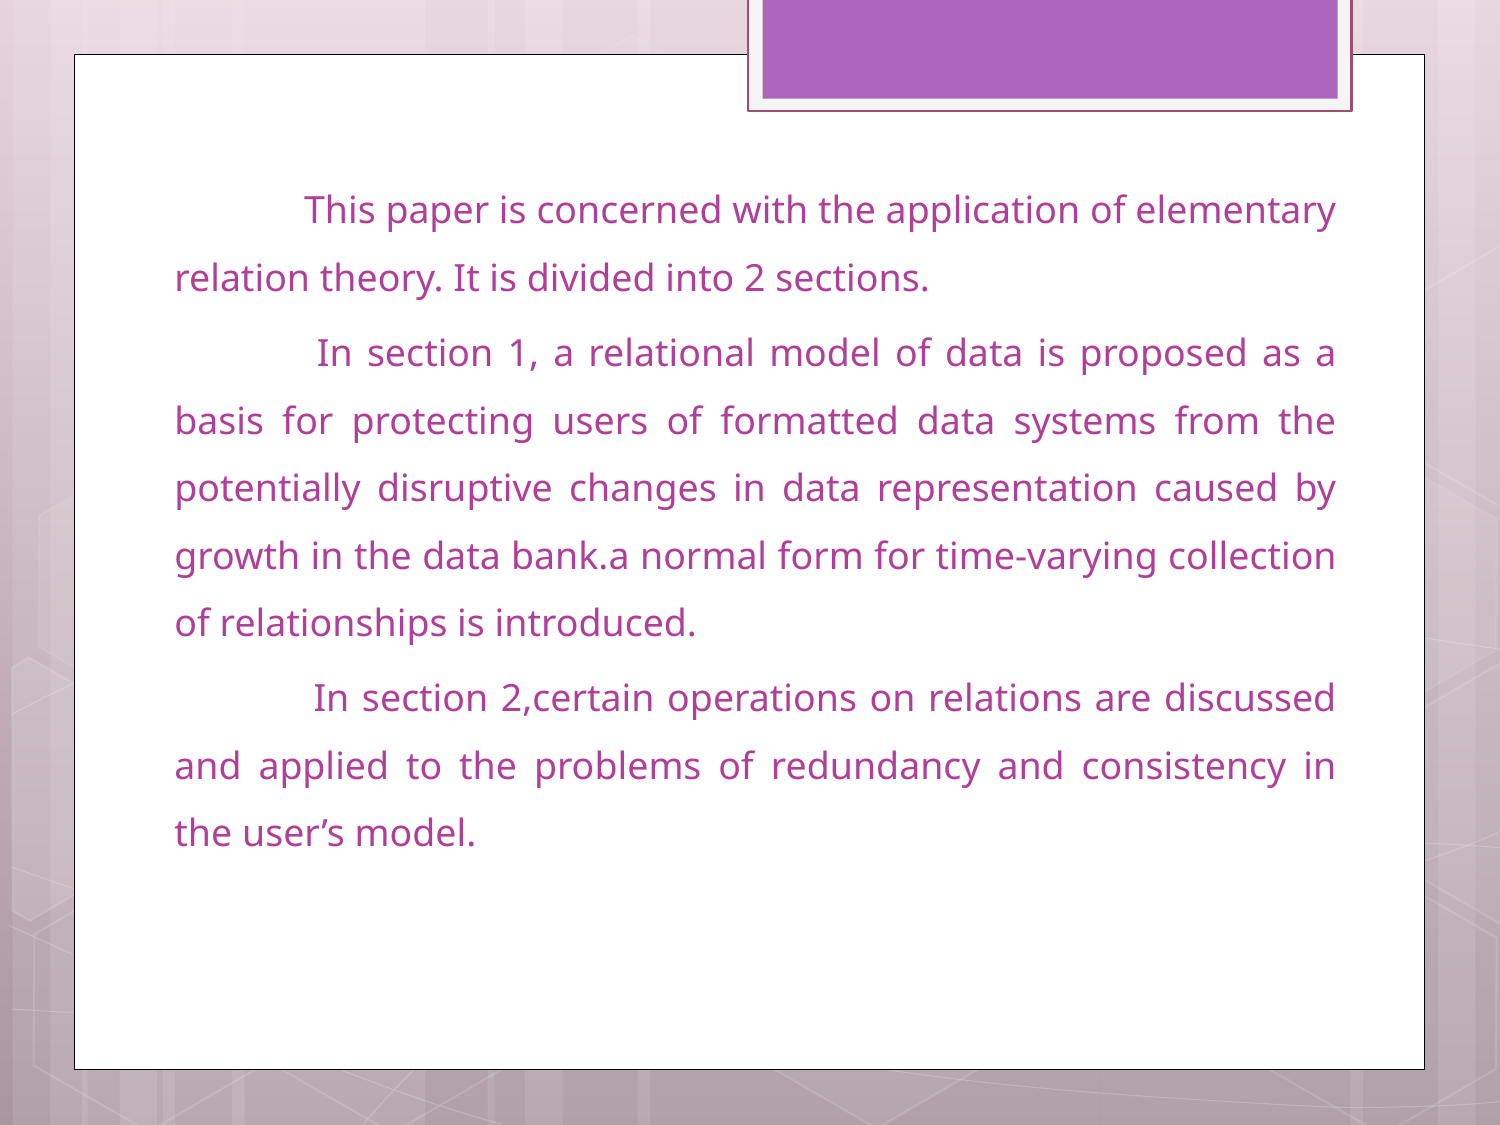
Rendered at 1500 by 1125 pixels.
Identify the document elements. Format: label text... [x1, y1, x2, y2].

list This paper is concerned with the application of elementary relation theory. It is divided into 2 sections. In section 1, a relational model of data is proposed as a basis for protecting users of formatted data systems from the potentially disruptive changes in data representation caused by growth in the data bank.a normal form for time-varying collection of relationships is introduced. In section 2,certain operations on relations are discussed and applied to the problems of redundancy and consistency in the user’s model. [159, 149, 1353, 961]
